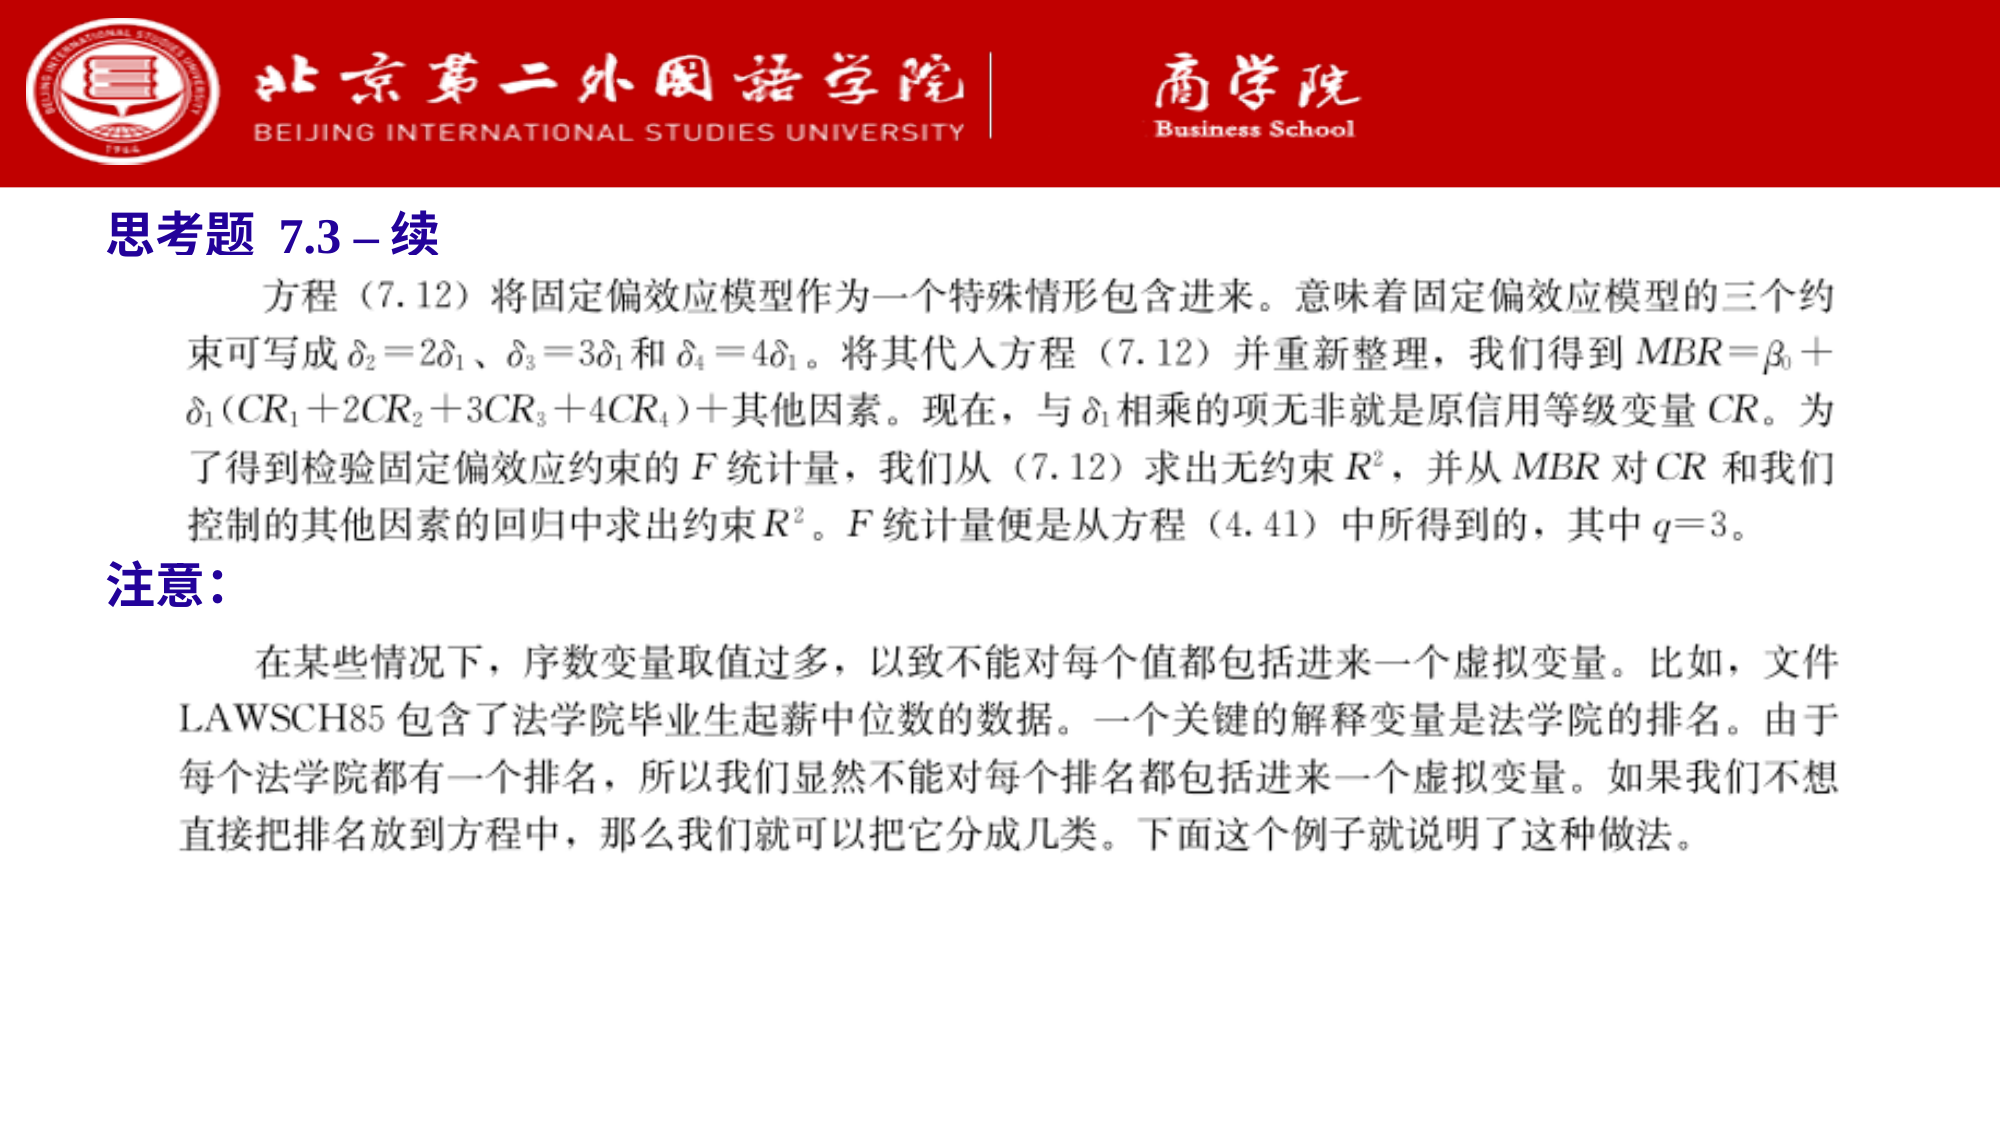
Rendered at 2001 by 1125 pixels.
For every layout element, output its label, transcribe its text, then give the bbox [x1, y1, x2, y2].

list 思考题 7.3 –续 注意： [90, 196, 1636, 1011]
picture [26, 18, 1693, 165]
picture [161, 255, 1863, 563]
picture [163, 627, 1863, 882]
